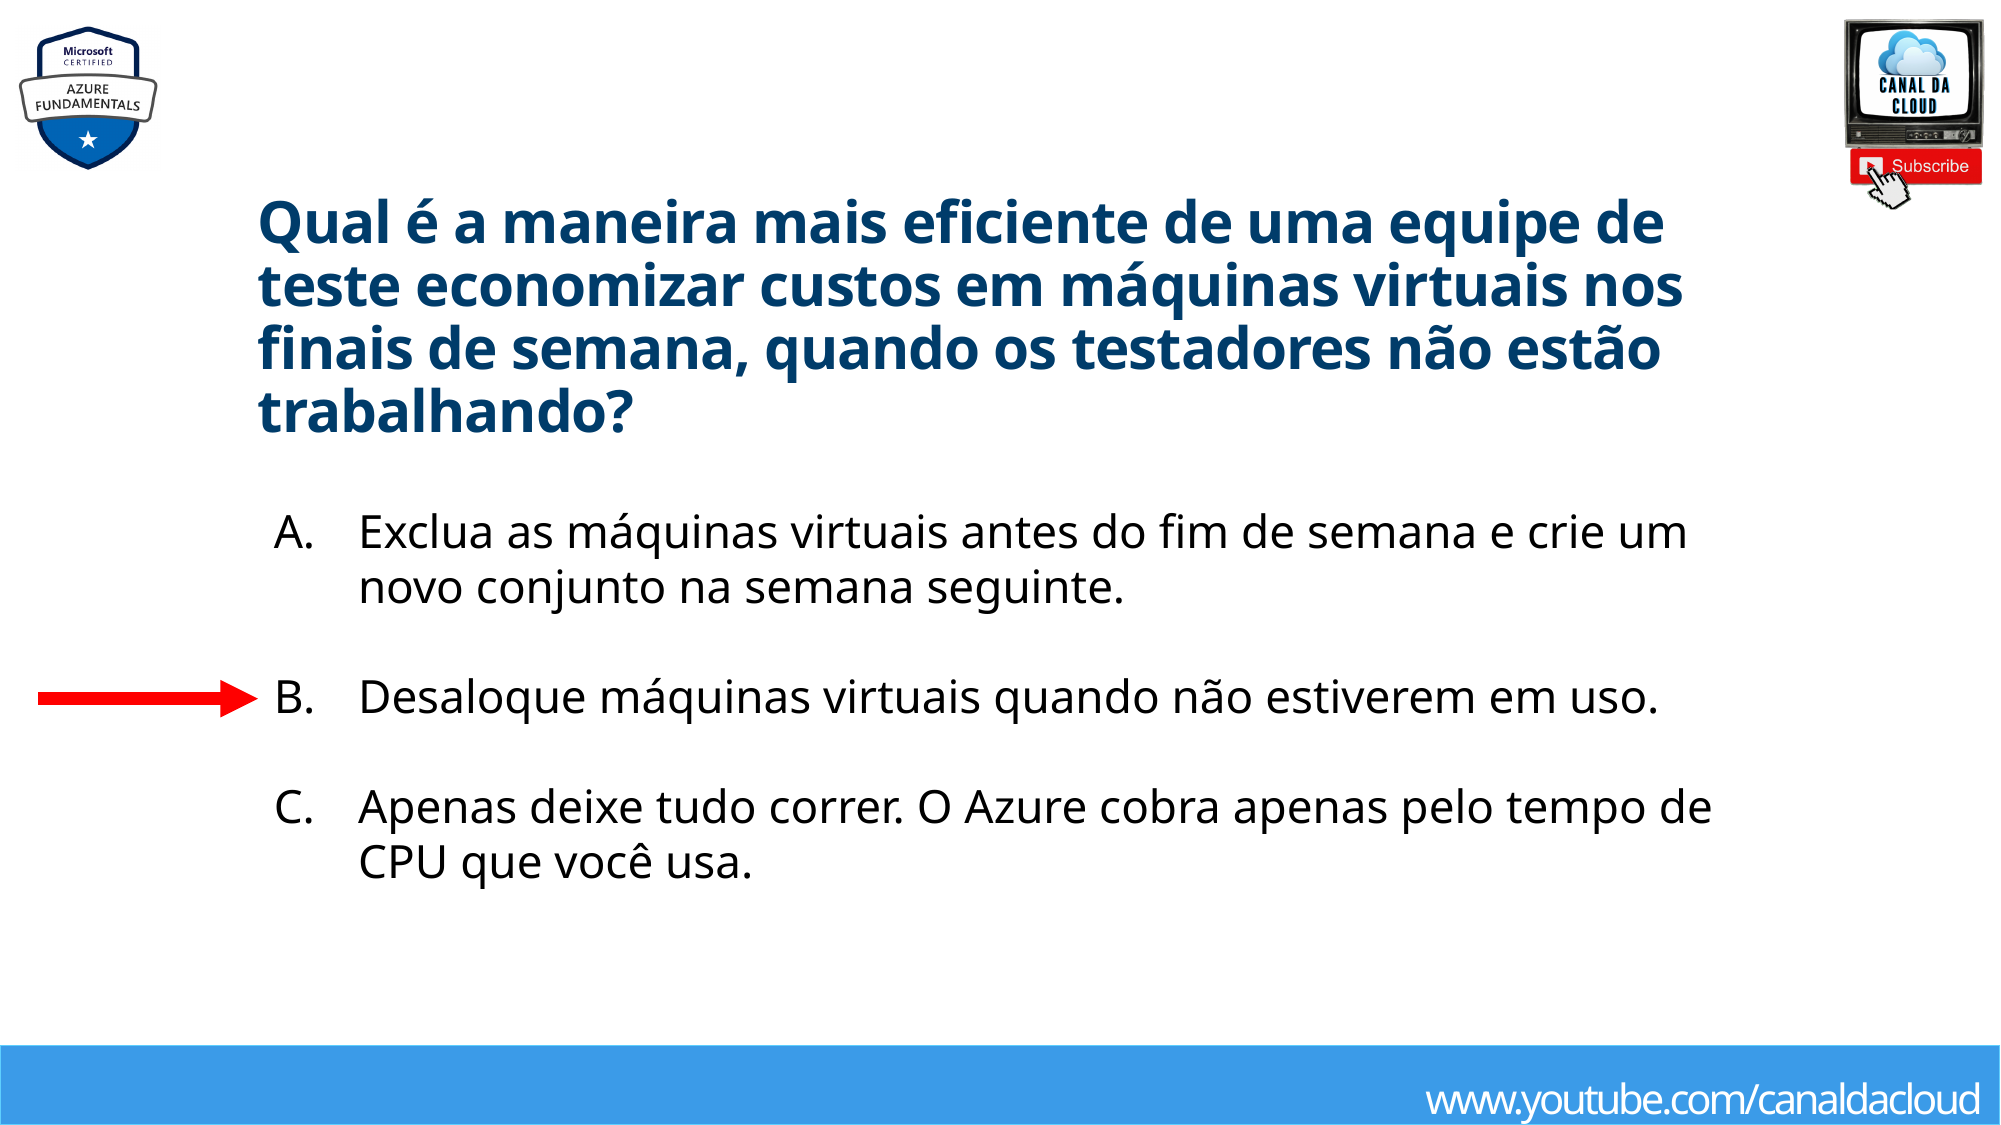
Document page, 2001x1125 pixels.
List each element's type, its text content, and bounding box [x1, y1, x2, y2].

text_box Qual é a maneira mais eficiente de uma equipe de teste economizar custos em máquinas virtuais nos finais de semana, quando os testadores não estão trabalhando? [257, 178, 1752, 269]
picture [1828, 0, 2000, 247]
text_box [0, 1045, 2000, 1125]
text_box Exclua as máquinas virtuais antes do fim de semana e crie um novo conjunto na semana seguinte. Desaloque máquinas virtuais quando não estiverem em uso. Apenas deixe tudo correr. O Azure cobra apenas pelo tempo de CPU que você usa. [258, 495, 1751, 895]
picture [15, 25, 161, 171]
text_box www.youtube.com/canaldacloud [21, 1056, 1983, 1124]
